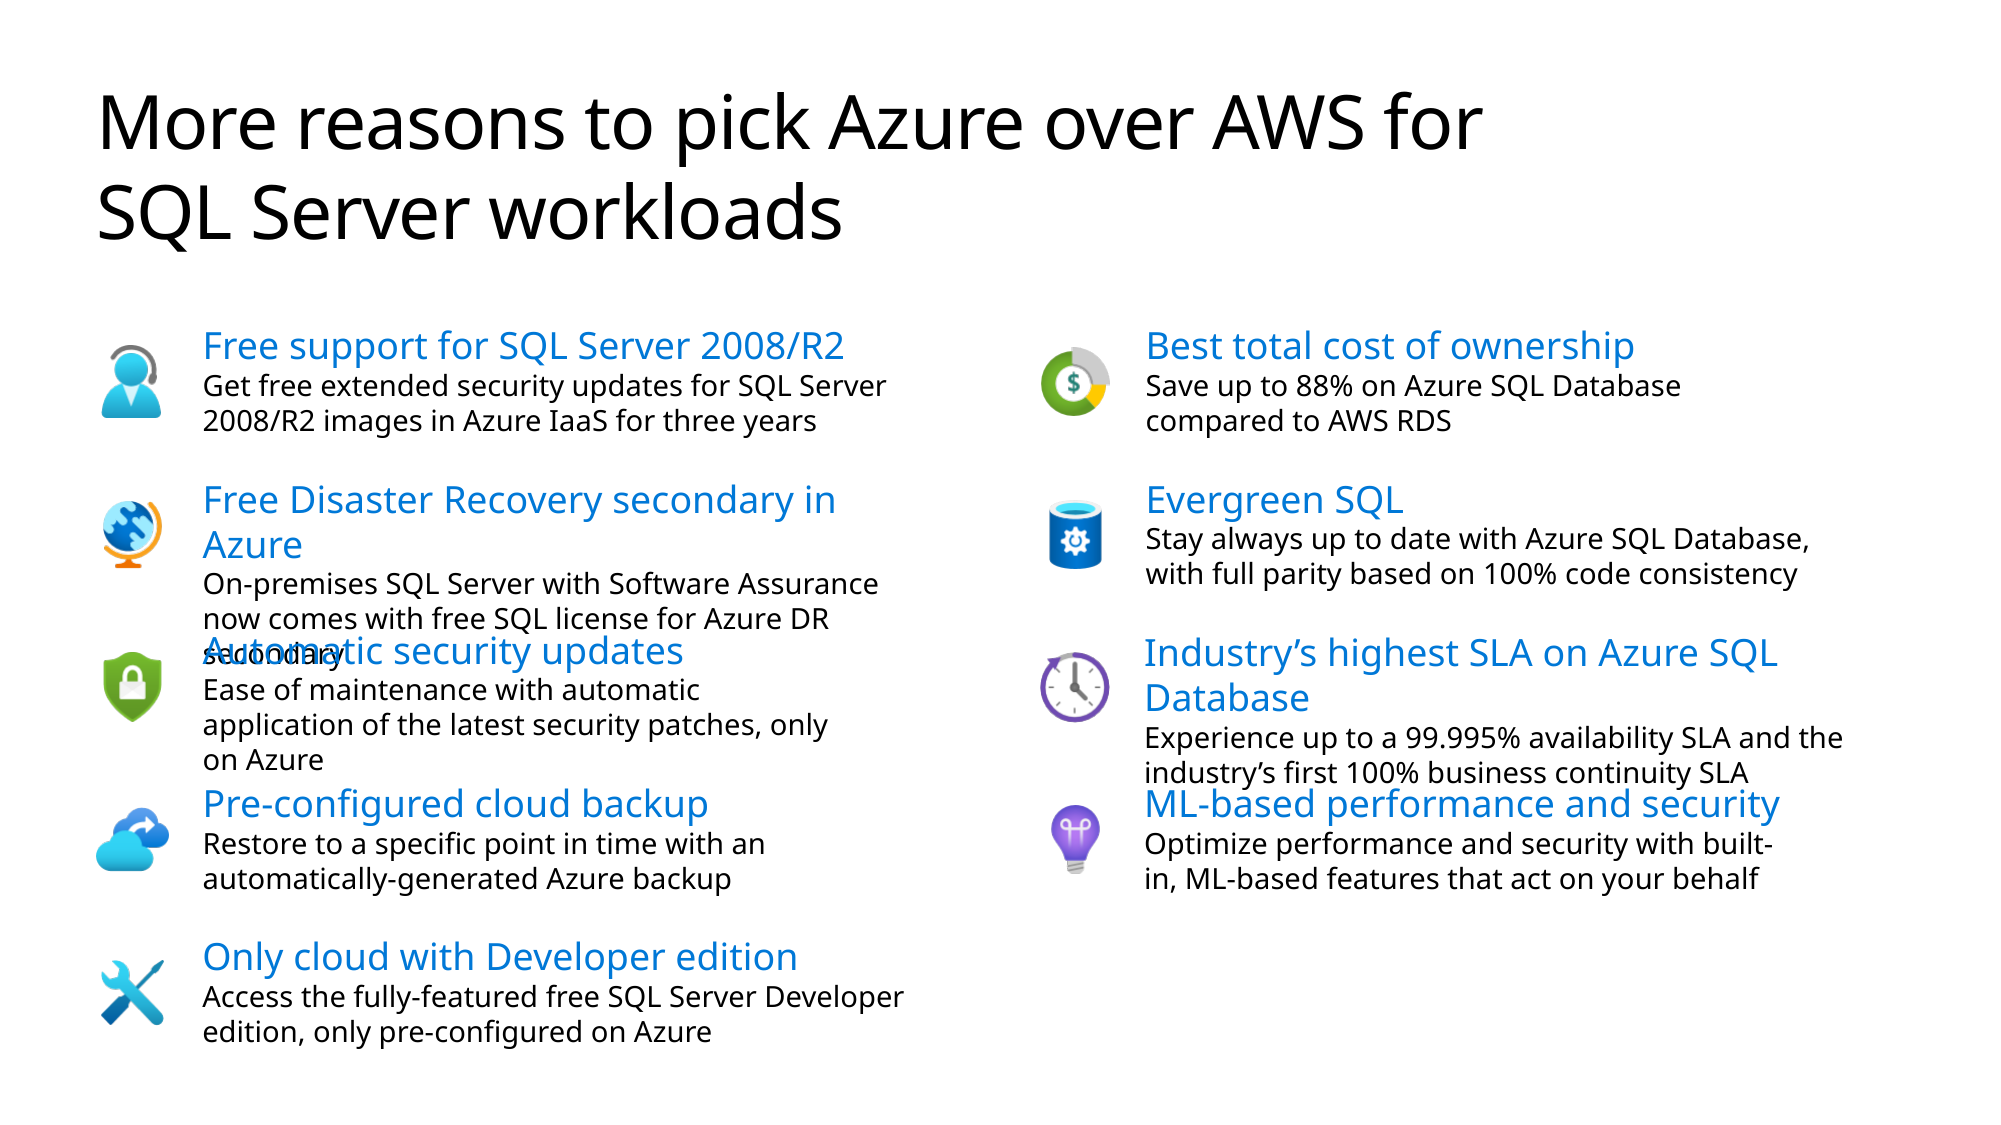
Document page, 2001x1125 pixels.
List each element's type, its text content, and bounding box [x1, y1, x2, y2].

picture [96, 956, 169, 1029]
picture [96, 802, 169, 876]
picture [96, 345, 169, 418]
text_box Evergreen SQL Stay always up to date with Azure SQL Database, with full parity based on 100% code consistency [1130, 468, 1835, 598]
picture [1038, 650, 1112, 724]
text_box Automatic security updates Ease of maintenance with automatic application of the latest security patches, only on Azure [187, 619, 862, 772]
text_box Pre-configured cloud backup Restore to a specific point in time with an automatically-generated Azure backup [187, 772, 938, 903]
picture [96, 650, 169, 724]
text_box Free Disaster Recovery secondary in Azure On-premises SQL Server with Software Assurance now comes with free SQL license for Azure DR secondary [187, 468, 938, 678]
picture [96, 498, 169, 572]
picture [1038, 345, 1112, 418]
text_box Industry’s highest SLA on Azure SQL Database Experience up to a 99.995% availability SLA and the industry’s first 100% business continuity SLA [1129, 621, 1948, 797]
text_box Best total cost of ownership Save up to 88% on Azure SQL Database compared to AWS RDS [1130, 314, 1821, 445]
text_box Free support for SQL Server 2008/R2 Get free extended security updates for SQL Server 2008/R2 images in Azure IaaS for three years [187, 314, 938, 445]
text_box ML-based performance and security Optimize performance and security with built-in, ML-based features that act on your behalf [1129, 772, 1816, 903]
picture [1038, 802, 1112, 876]
title More reasons to pick Azure over AWS for SQL Server workloads [96, 75, 1904, 166]
picture [1038, 498, 1112, 572]
text_box Only cloud with Developer edition Access the fully-featured free SQL Server Developer edition, only pre-configured on Azure [187, 925, 938, 1056]
